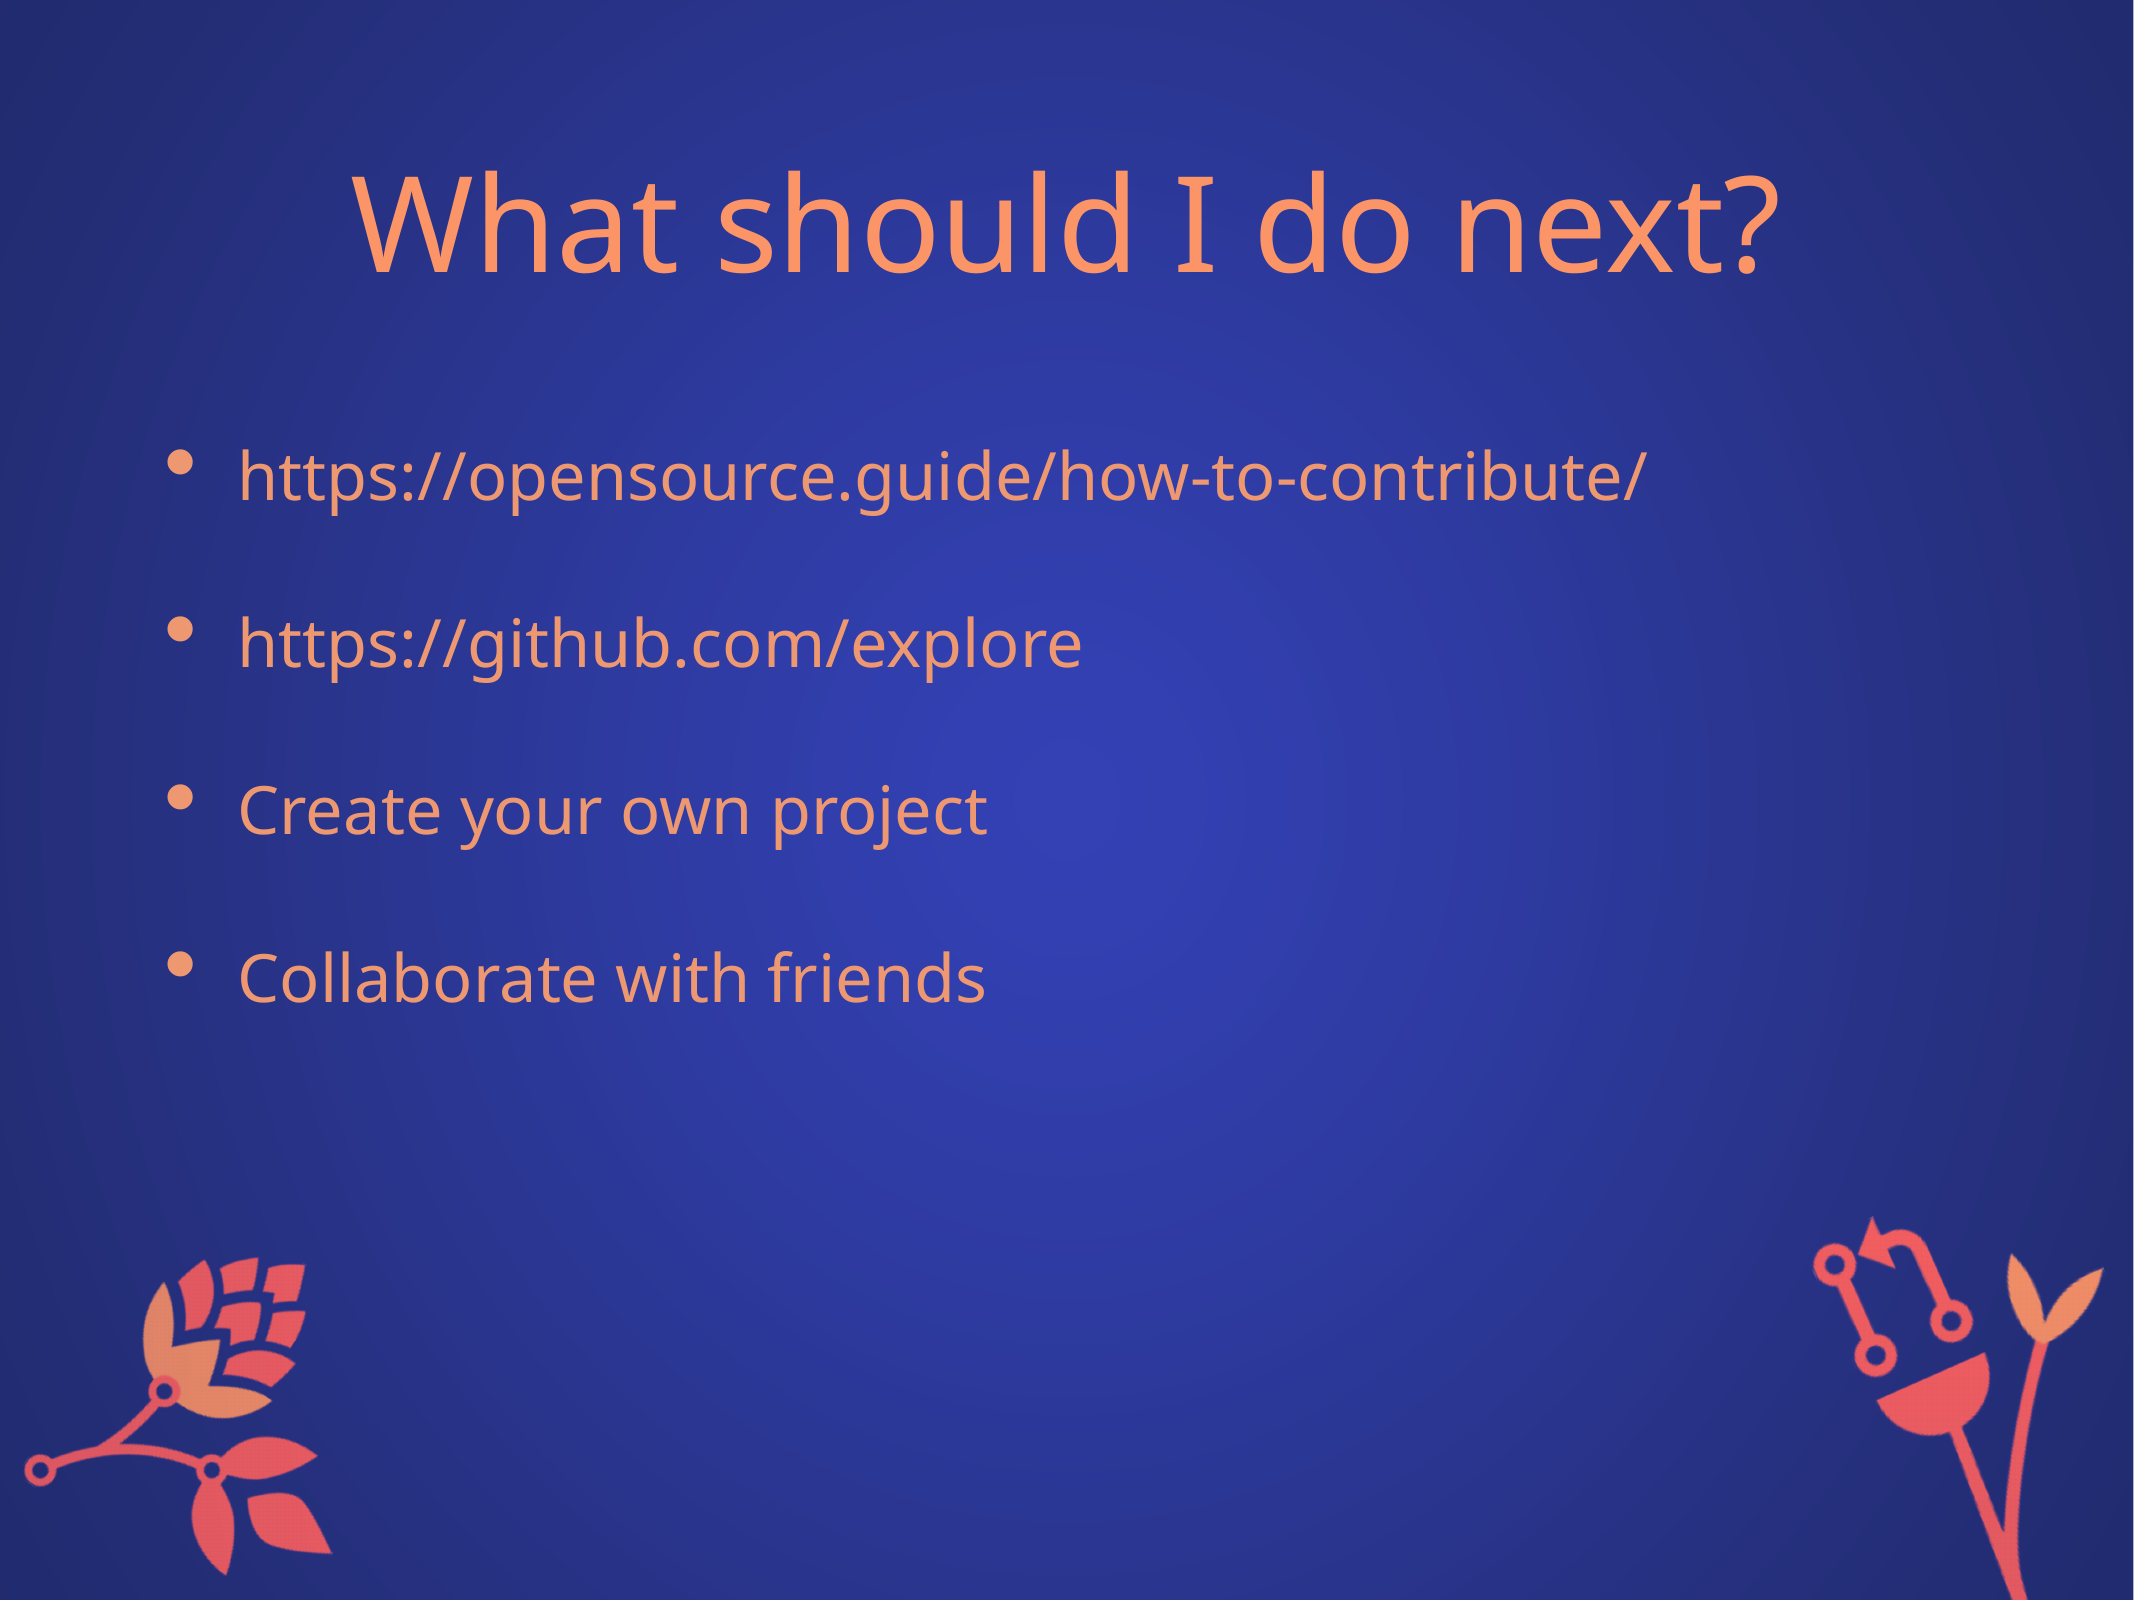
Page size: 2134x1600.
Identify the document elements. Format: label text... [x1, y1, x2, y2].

list https://opensource.guide/how-to-contribute/ https://github.com/explore Create your own project Collaborate with friends [155, 424, 1978, 1457]
picture [0, 0, 2134, 1600]
title What should I do next? [155, 41, 1978, 397]
